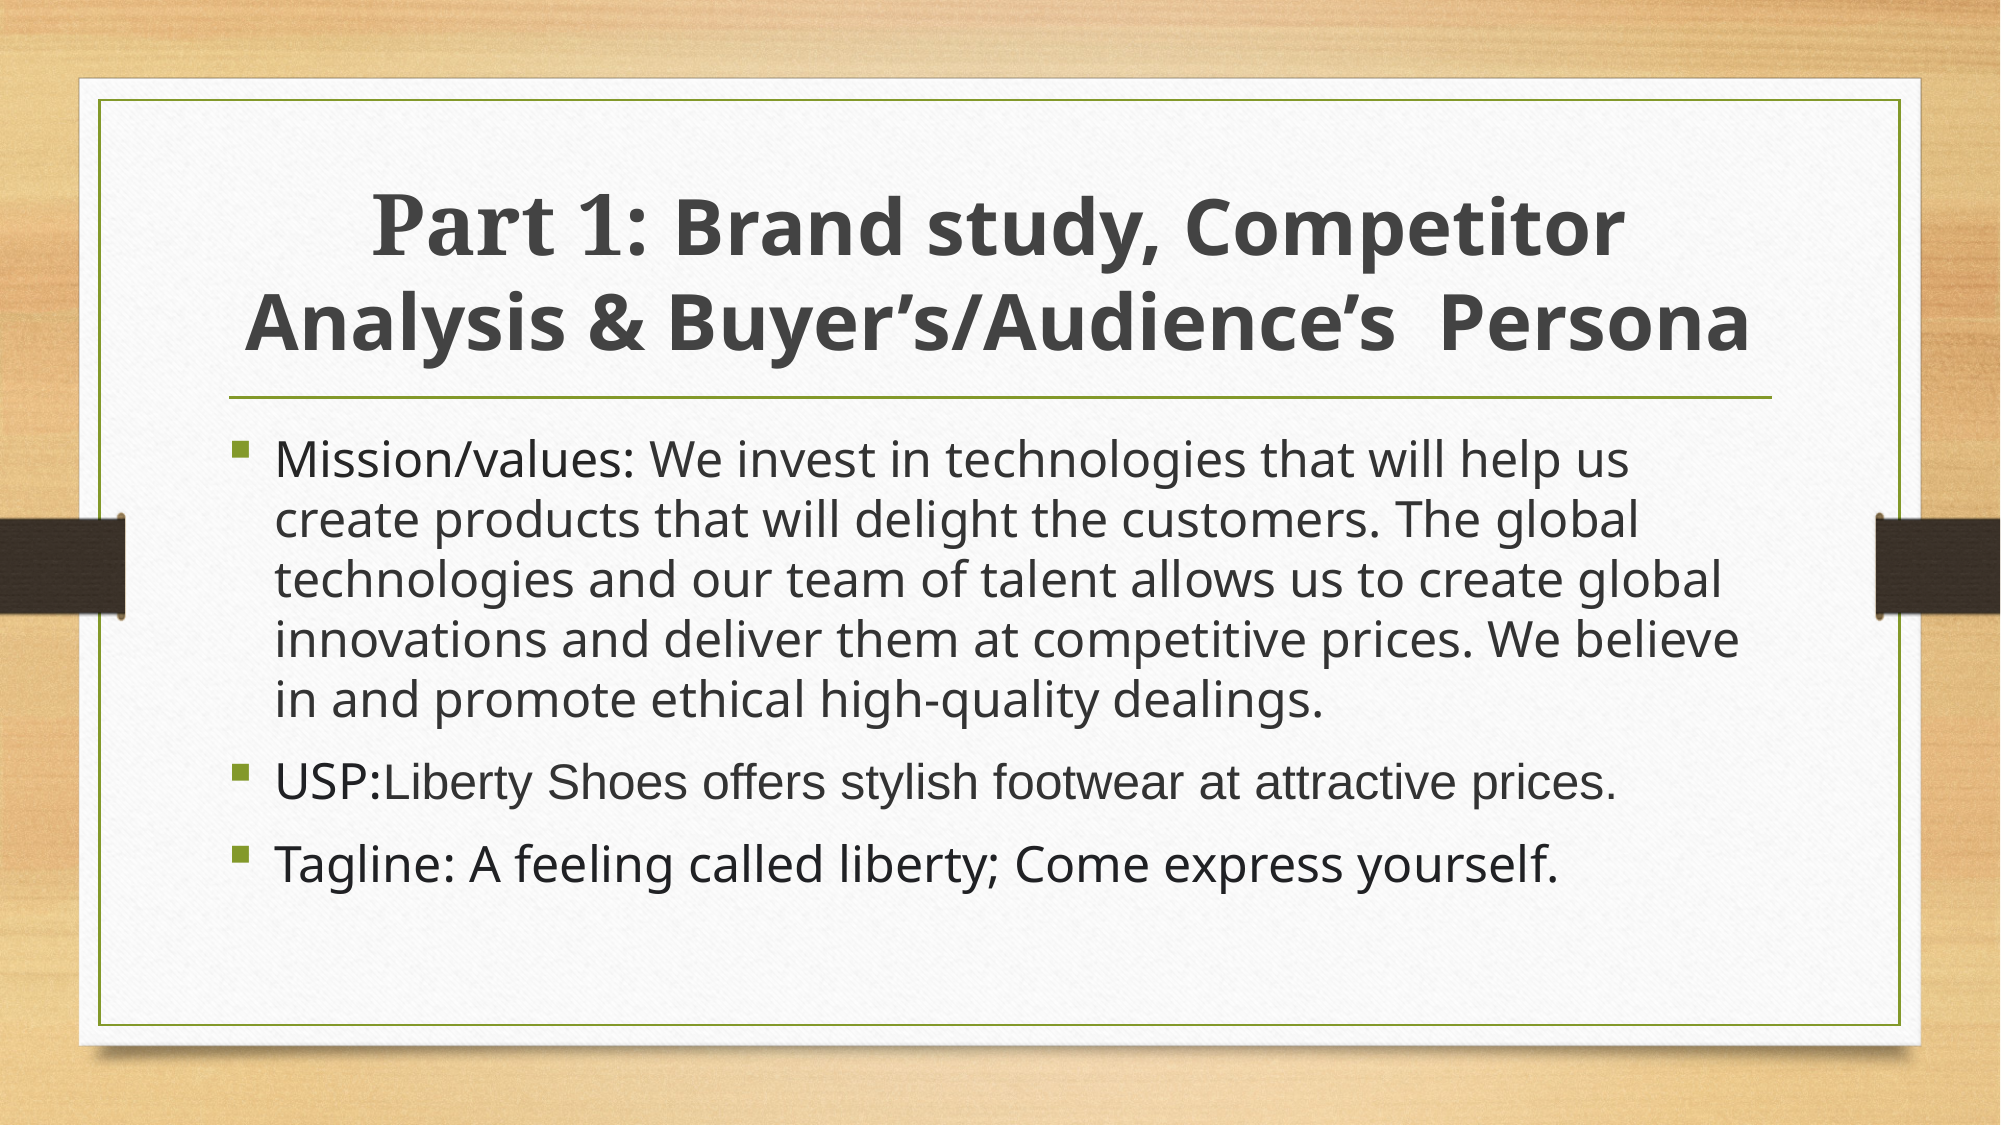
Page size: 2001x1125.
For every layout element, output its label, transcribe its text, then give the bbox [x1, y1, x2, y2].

list Mission/values: We invest in technologies that will help us create products that will delight the customers. The global technologies and our team of talent allows us to create global innovations and deliver them at competitive prices. We believe in and promote ethical high-quality dealings. USP:Liberty Shoes offers stylish footwear at attractive prices. Tagline: A feeling called liberty; Come express yourself. [212, 419, 1788, 964]
picture [0, 0, 2001, 1125]
title Part 1: Brand study, Competitor Analysis & Buyer’s/Audience’s Persona [212, 161, 1788, 375]
